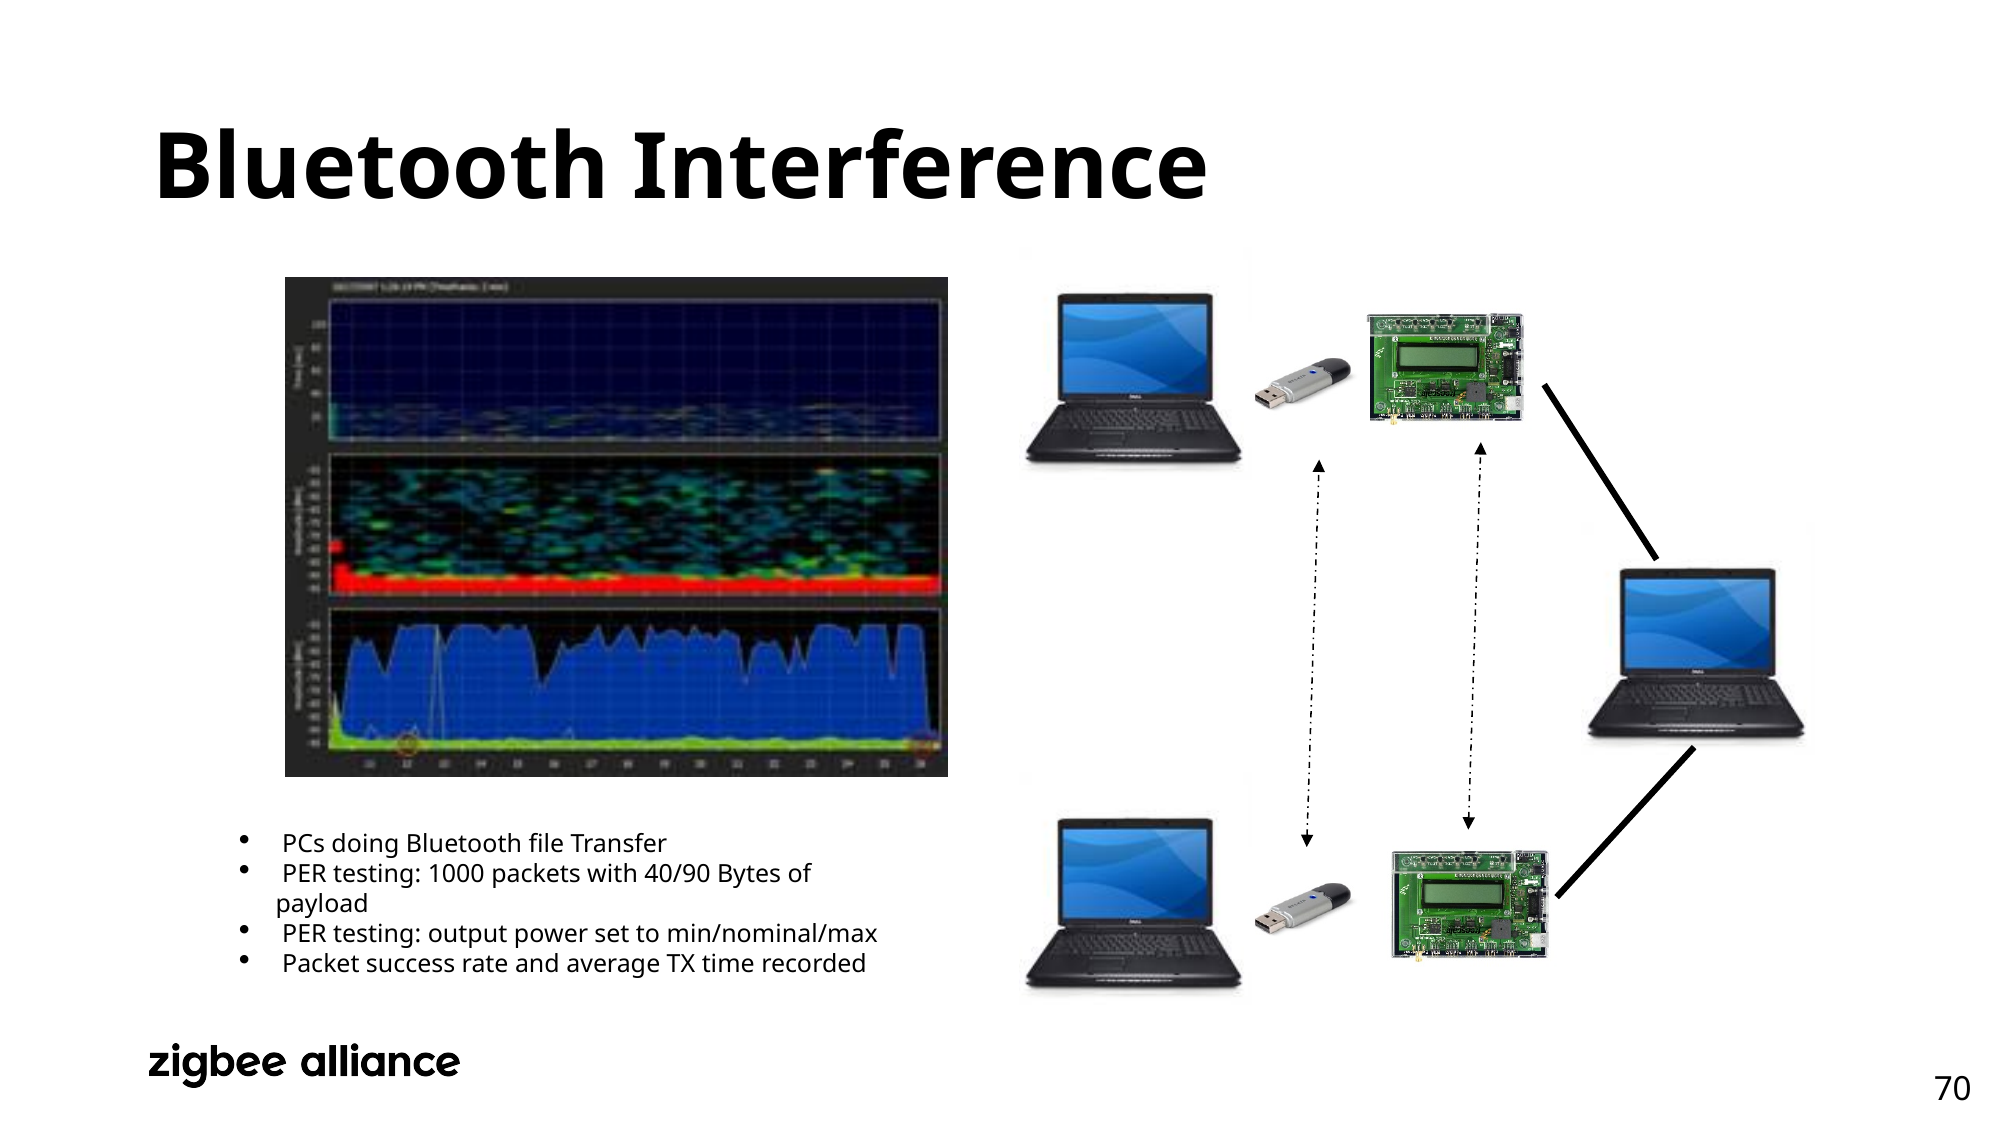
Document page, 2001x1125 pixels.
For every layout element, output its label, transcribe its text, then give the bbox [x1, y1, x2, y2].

text_box [1462, 811, 1475, 830]
picture [1581, 521, 1815, 756]
picture [1381, 834, 1557, 975]
picture [284, 277, 948, 778]
picture [149, 1043, 460, 1088]
text_box [1312, 459, 1325, 475]
text_box PCs doing Bluetooth file Transfer PER testing: 1000 packets with 40/90 Bytes of payload PER testing: output power set to min/nominal/max Packet success rate and average TX time recorded [225, 820, 926, 985]
text_box [1300, 829, 1314, 845]
text_box Bluetooth Interference [137, 59, 1863, 278]
picture [1018, 771, 1370, 1006]
text_box [1474, 446, 1487, 458]
picture [1018, 246, 1532, 481]
